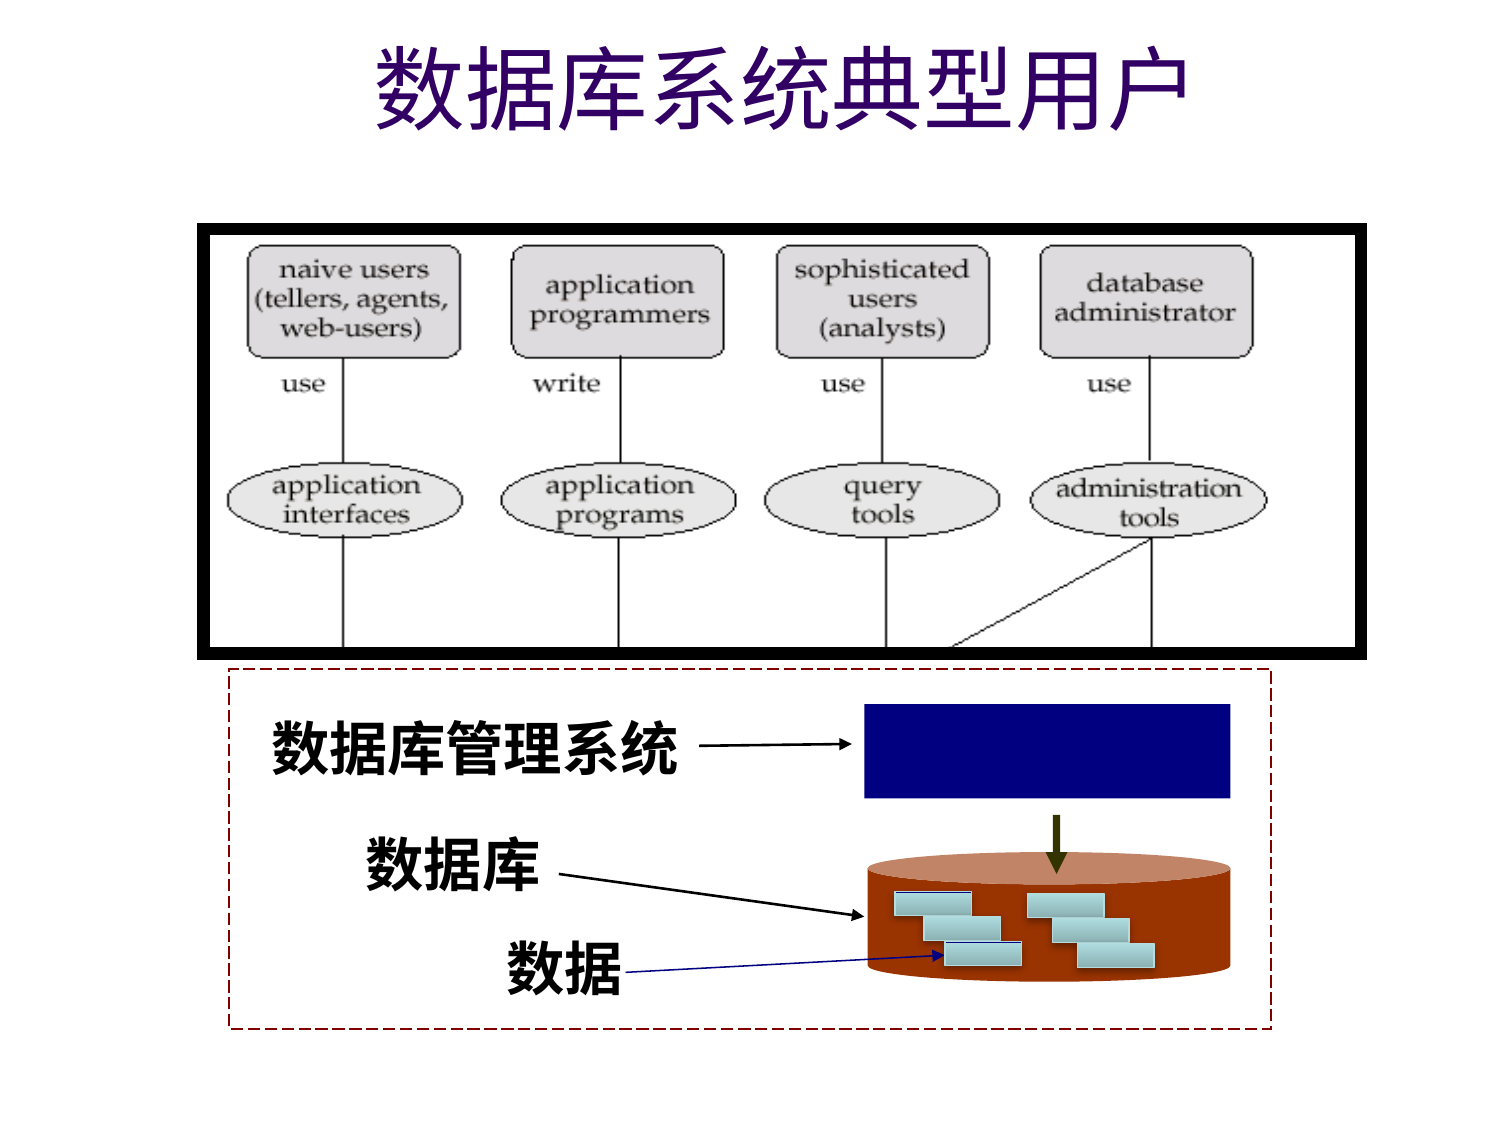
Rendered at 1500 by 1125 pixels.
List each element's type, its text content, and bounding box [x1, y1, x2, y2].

text_box [558, 873, 865, 922]
text_box [1077, 943, 1155, 968]
text_box [229, 668, 1271, 1030]
text_box [625, 949, 939, 973]
text_box [923, 916, 1001, 941]
text_box [699, 737, 852, 751]
text_box [1052, 918, 1130, 943]
text_box 数据库 [350, 828, 564, 907]
text_box [944, 941, 1022, 966]
title 数据库系统典型用户 [123, 0, 1449, 174]
text_box 数据库管理系统 [256, 704, 704, 790]
picture [209, 234, 1355, 648]
text_box [894, 891, 972, 916]
text_box 数据 [492, 932, 693, 1011]
text_box [1027, 893, 1105, 918]
